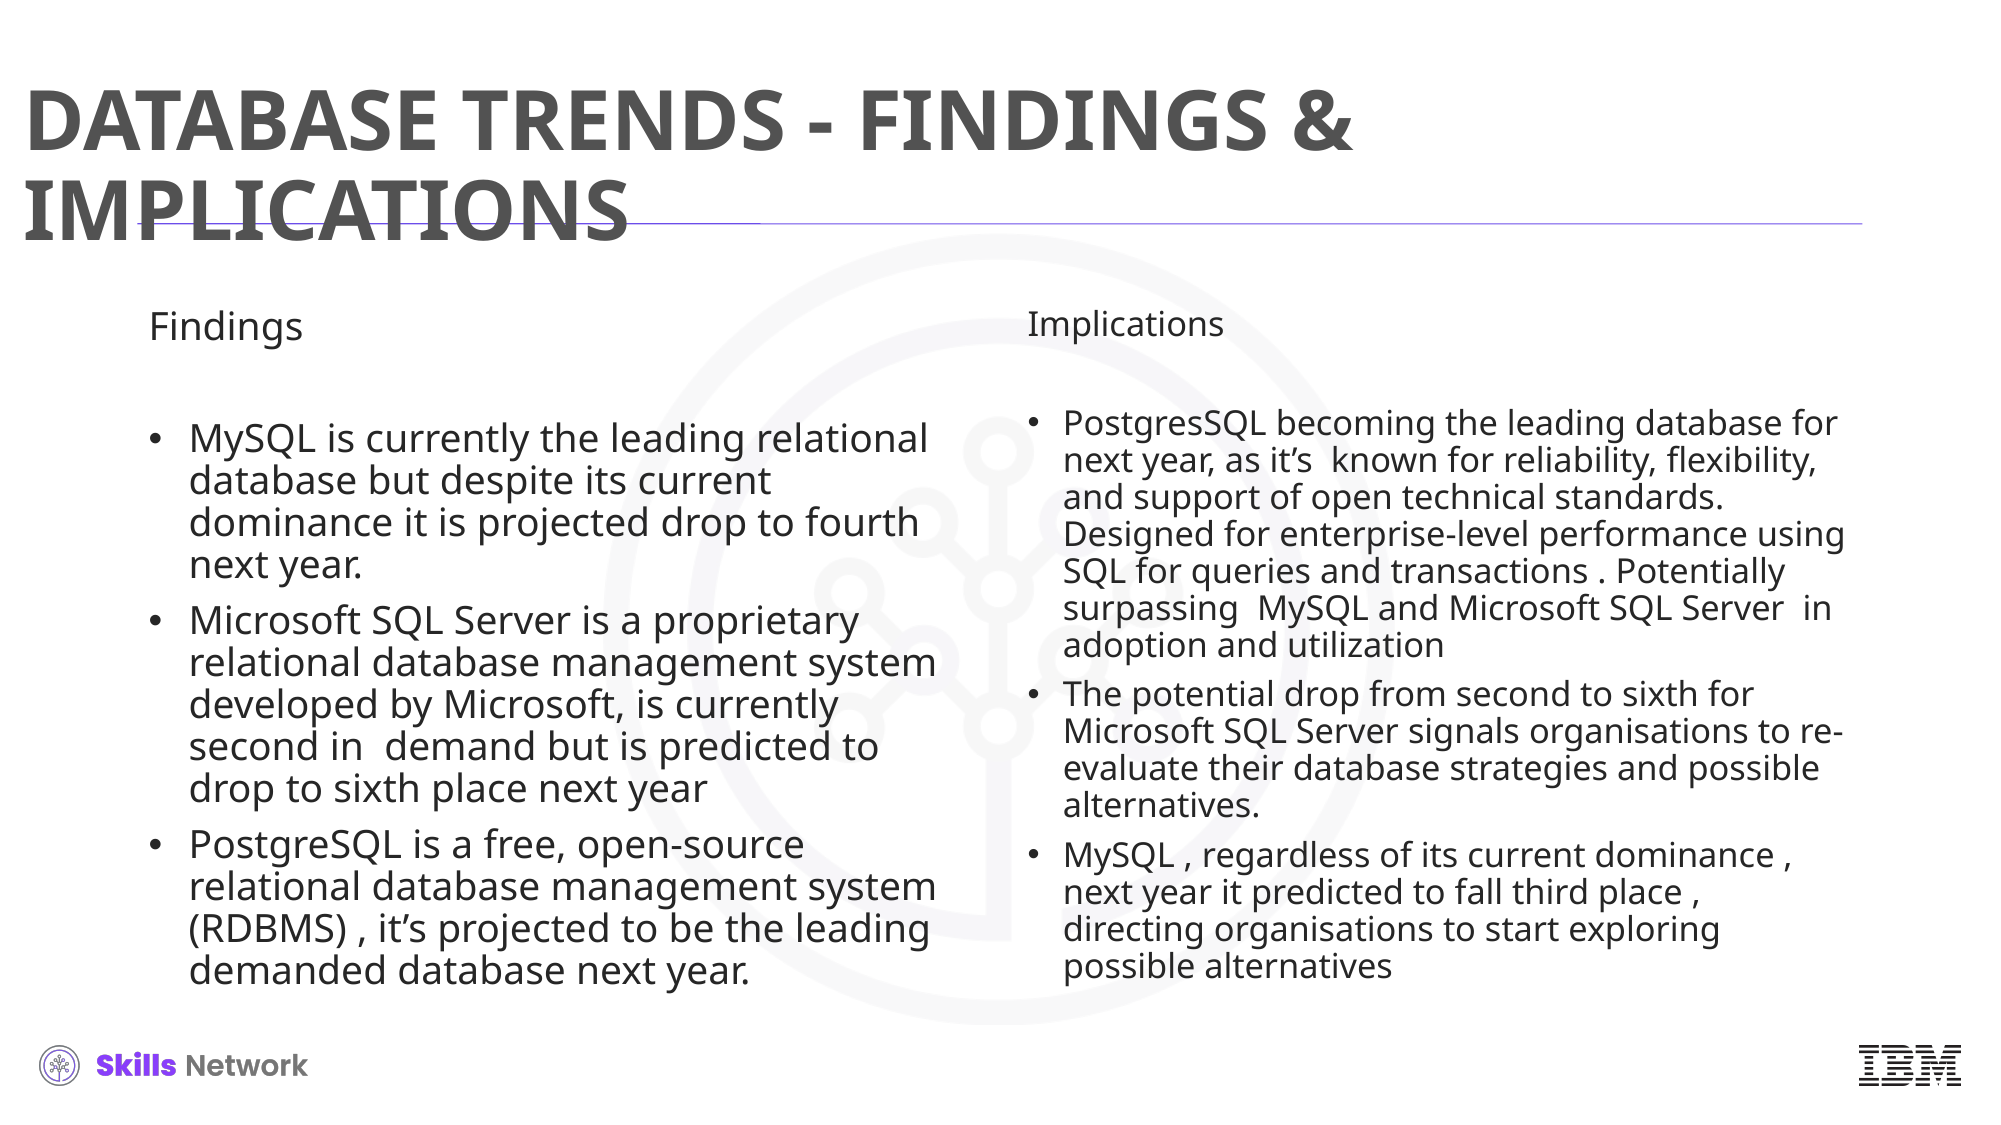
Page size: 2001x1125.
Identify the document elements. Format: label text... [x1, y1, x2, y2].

list Findings MySQL is currently the leading relational database but despite its current dominance it is projected drop to fourth next year. Microsoft SQL Server is a proprietary relational database management system developed by Microsoft, is currently second in demand but is predicted to drop to sixth place next year PostgreSQL is a free, open-source relational database management system (RDBMS) , it’s projected to be the leading demanded database next year. [133, 299, 984, 1014]
picture [1859, 1045, 1961, 1086]
picture [39, 1045, 308, 1086]
title DATABASE TRENDS - FINDINGS & IMPLICATIONS [8, 59, 1992, 278]
list Implications PostgresSQL becoming the leading database for next year, as it’s known for reliability, flexibility, and support of open technical standards. Designed for enterprise-level performance using SQL for queries and transactions . Potentially surpassing MySQL and Microsoft SQL Server in adoption and utilization The potential drop from second to sixth for Microsoft SQL Server signals organisations to re-evaluate their database strategies and possible alternatives. MySQL , regardless of its current dominance , next year it predicted to fall third place , directing organisations to start exploring possible alternatives [1012, 299, 1863, 1014]
